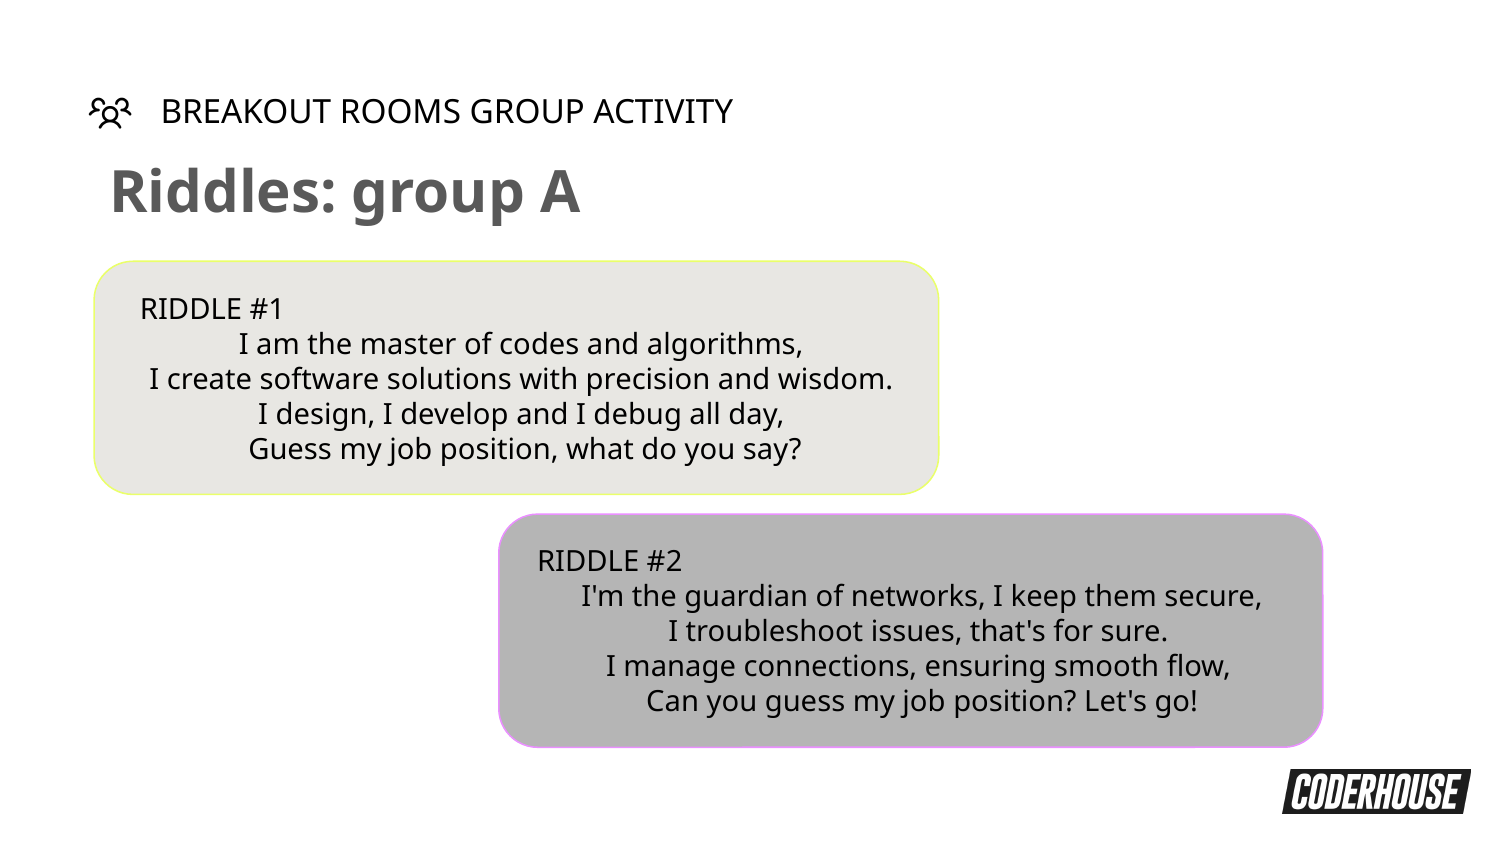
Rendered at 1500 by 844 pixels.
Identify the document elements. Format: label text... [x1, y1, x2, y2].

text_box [74, 76, 146, 148]
text_box Riddles: group A [94, 147, 1406, 241]
text_box [94, 261, 939, 495]
text_box BREAKOUT ROOMS GROUP ACTIVITY [145, 74, 855, 145]
text_box RIDDLE #2 I'm the guardian of networks, I keep them secure, I troubleshoot issues, that's for sure. I manage connections, ensuring smooth flow, Can you guess my job position? Let's go! [521, 527, 1323, 732]
picture [1281, 769, 1471, 814]
text_box [498, 514, 1315, 748]
text_box RIDDLE #1 I am the master of codes and algorithms, I create software solutions with precision and wisdom. I design, I develop and I debug all day, Guess my job position, what do you say? [124, 275, 926, 481]
